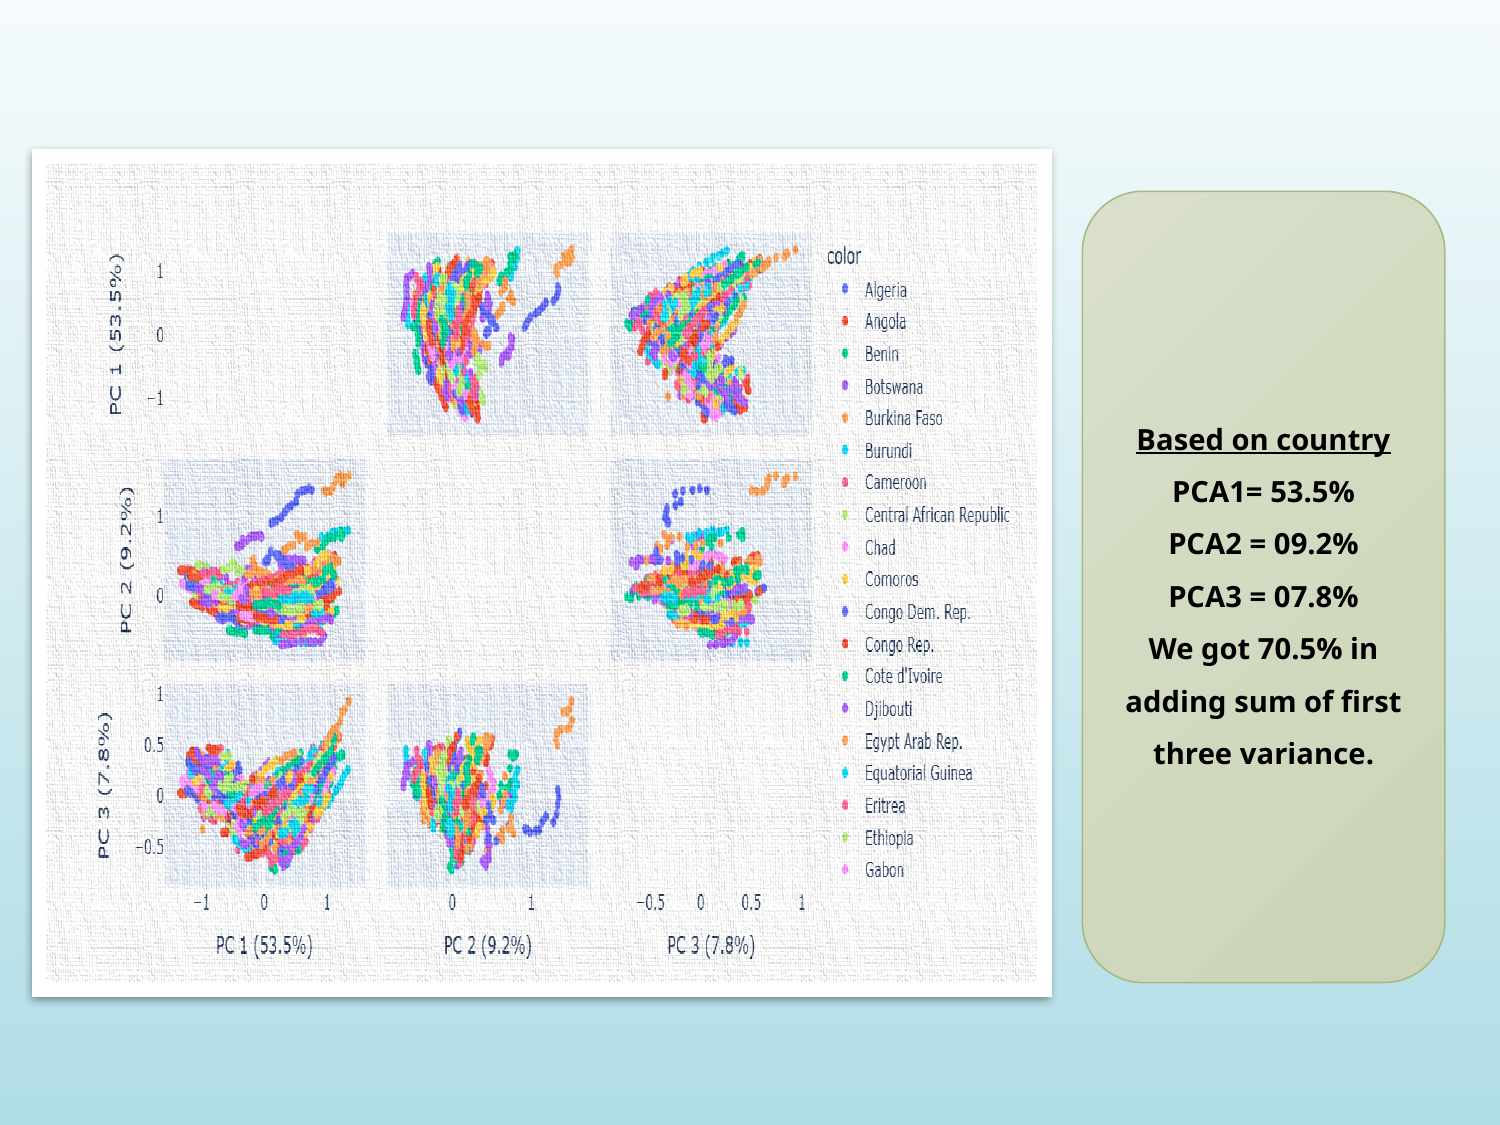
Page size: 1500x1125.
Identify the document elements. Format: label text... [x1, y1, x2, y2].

picture [45, 163, 1038, 983]
text_box Based on country PCA1= 53.5% PCA2 = 09.2% PCA3 = 07.8% We got 70.5% in adding sum of first three variance. [1081, 190, 1446, 984]
